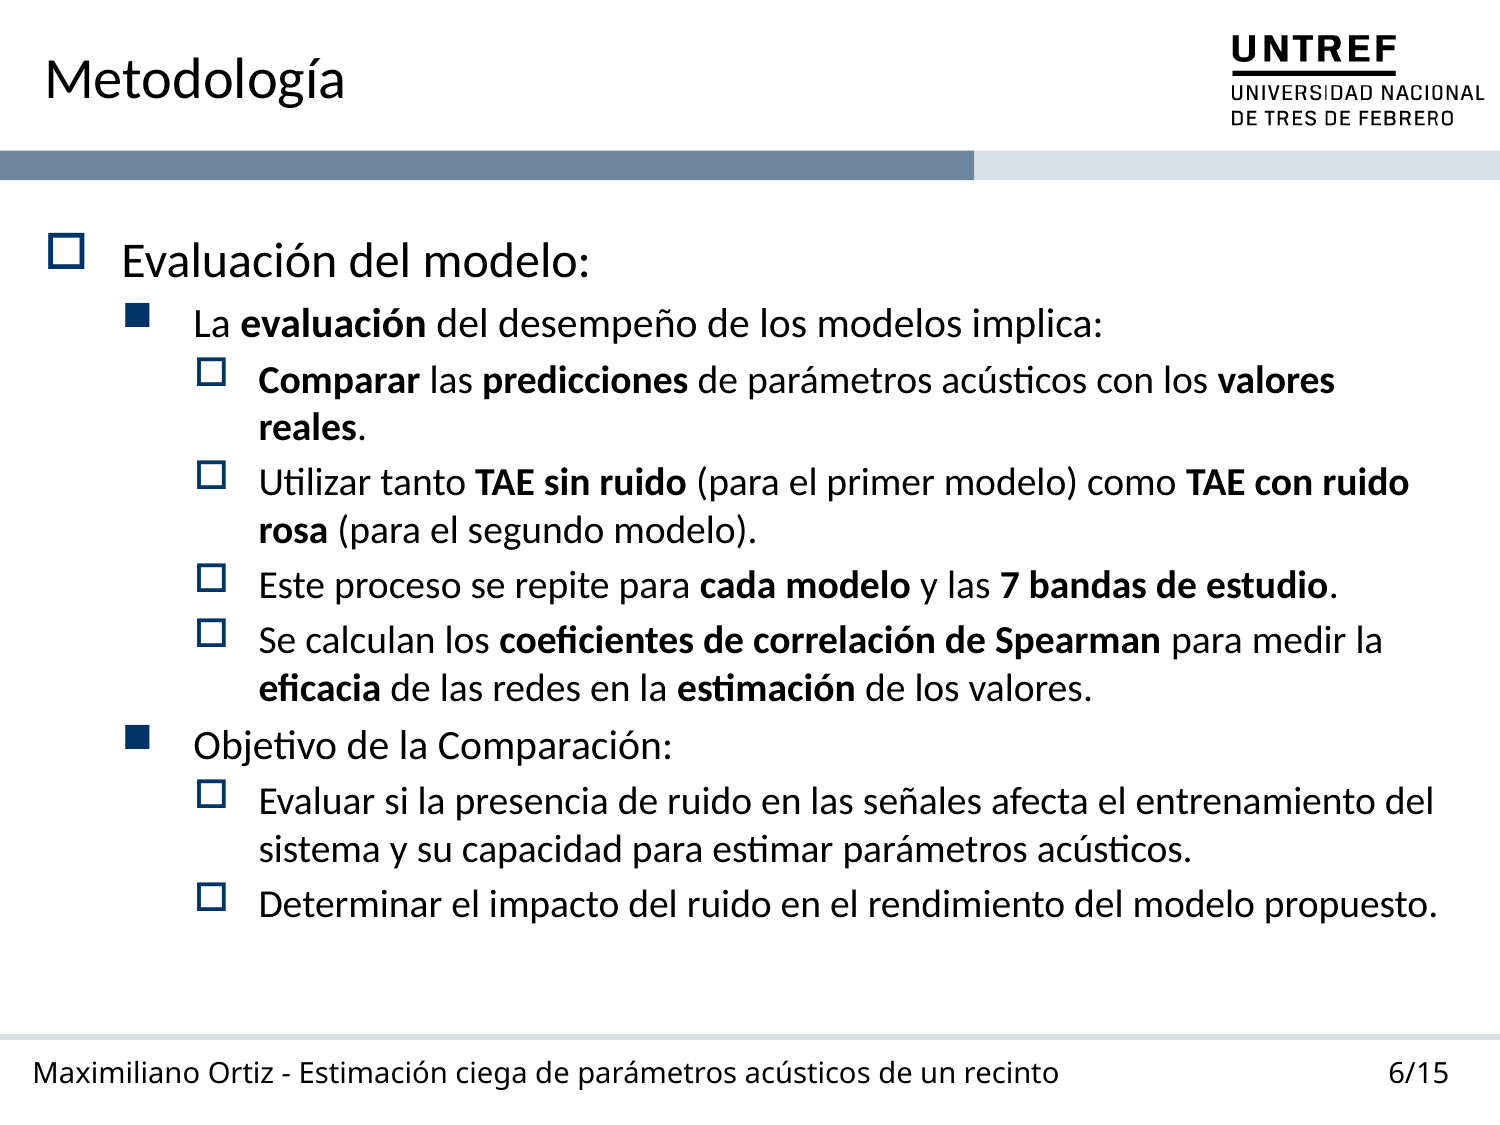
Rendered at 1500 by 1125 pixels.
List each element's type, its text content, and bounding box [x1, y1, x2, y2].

text_box Maximiliano Ortiz - Estimación ciega de parámetros acústicos de un recinto [17, 1046, 1187, 1111]
picture [1224, 31, 1495, 132]
list Evaluación del modelo: La evaluación del desempeño de los modelos implica: Comparar las predicciones de parámetros acústicos con los valores reales. Utilizar tanto TAE sin ruido (para el primer modelo) como TAE con ruido rosa (para el segundo modelo). Este proceso se repite para cada modelo y las 7 bandas de estudio. Se calculan los coeficientes de correlación de Spearman para medir la eficacia de las redes en la estimación de los valores. Objetivo de la Comparación: Evaluar si la presencia de ruido en las señales afecta el entrenamiento del sistema y su capacidad para estimar parámetros acústicos. Determinar el impacto del ruido en el rendimiento del modelo propuesto. [29, 219, 1459, 1005]
text_box [725, 537, 775, 588]
text_box 6/15 [1187, 1046, 1465, 1111]
title Metodología [29, 14, 1211, 136]
